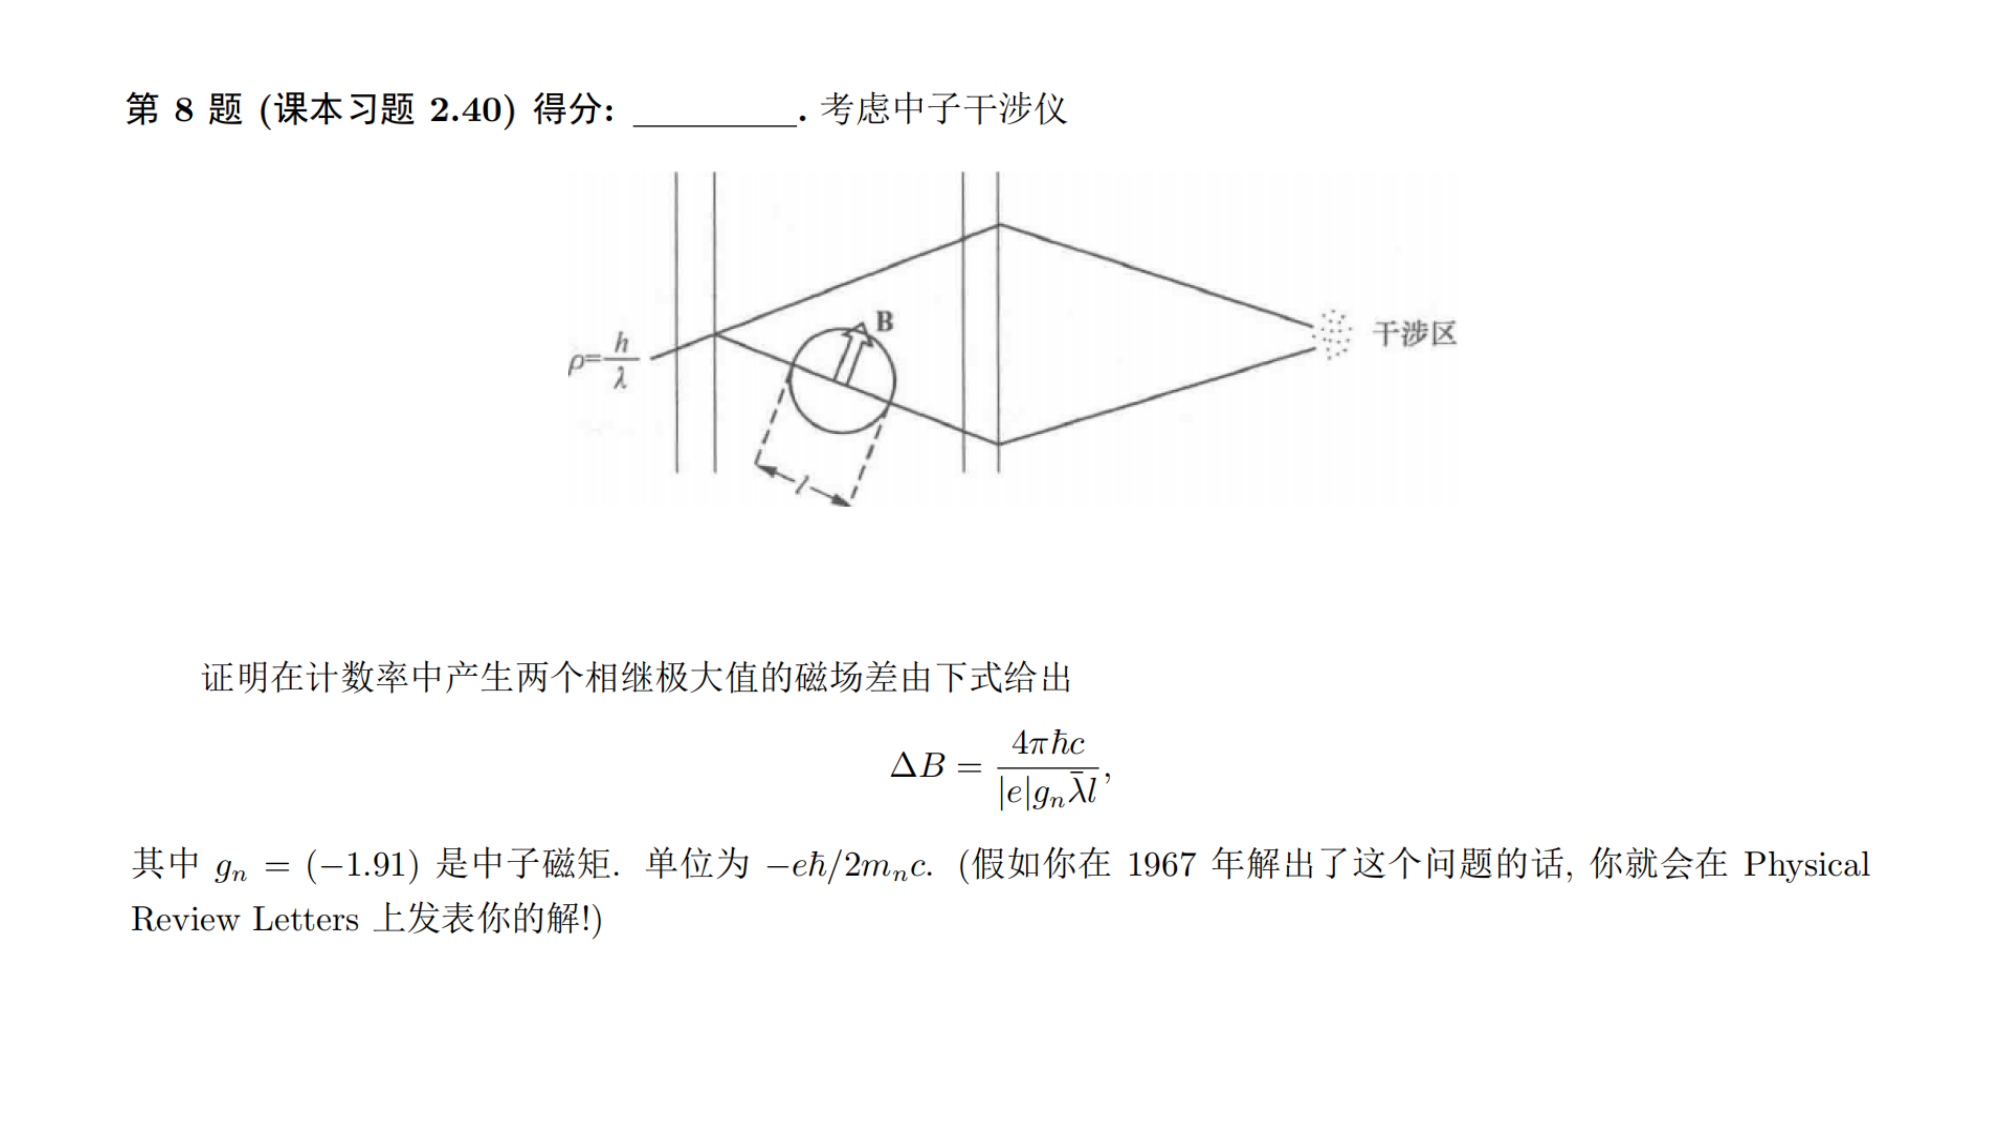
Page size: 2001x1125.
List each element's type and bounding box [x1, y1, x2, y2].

picture [114, 74, 1886, 525]
picture [114, 639, 1886, 964]
